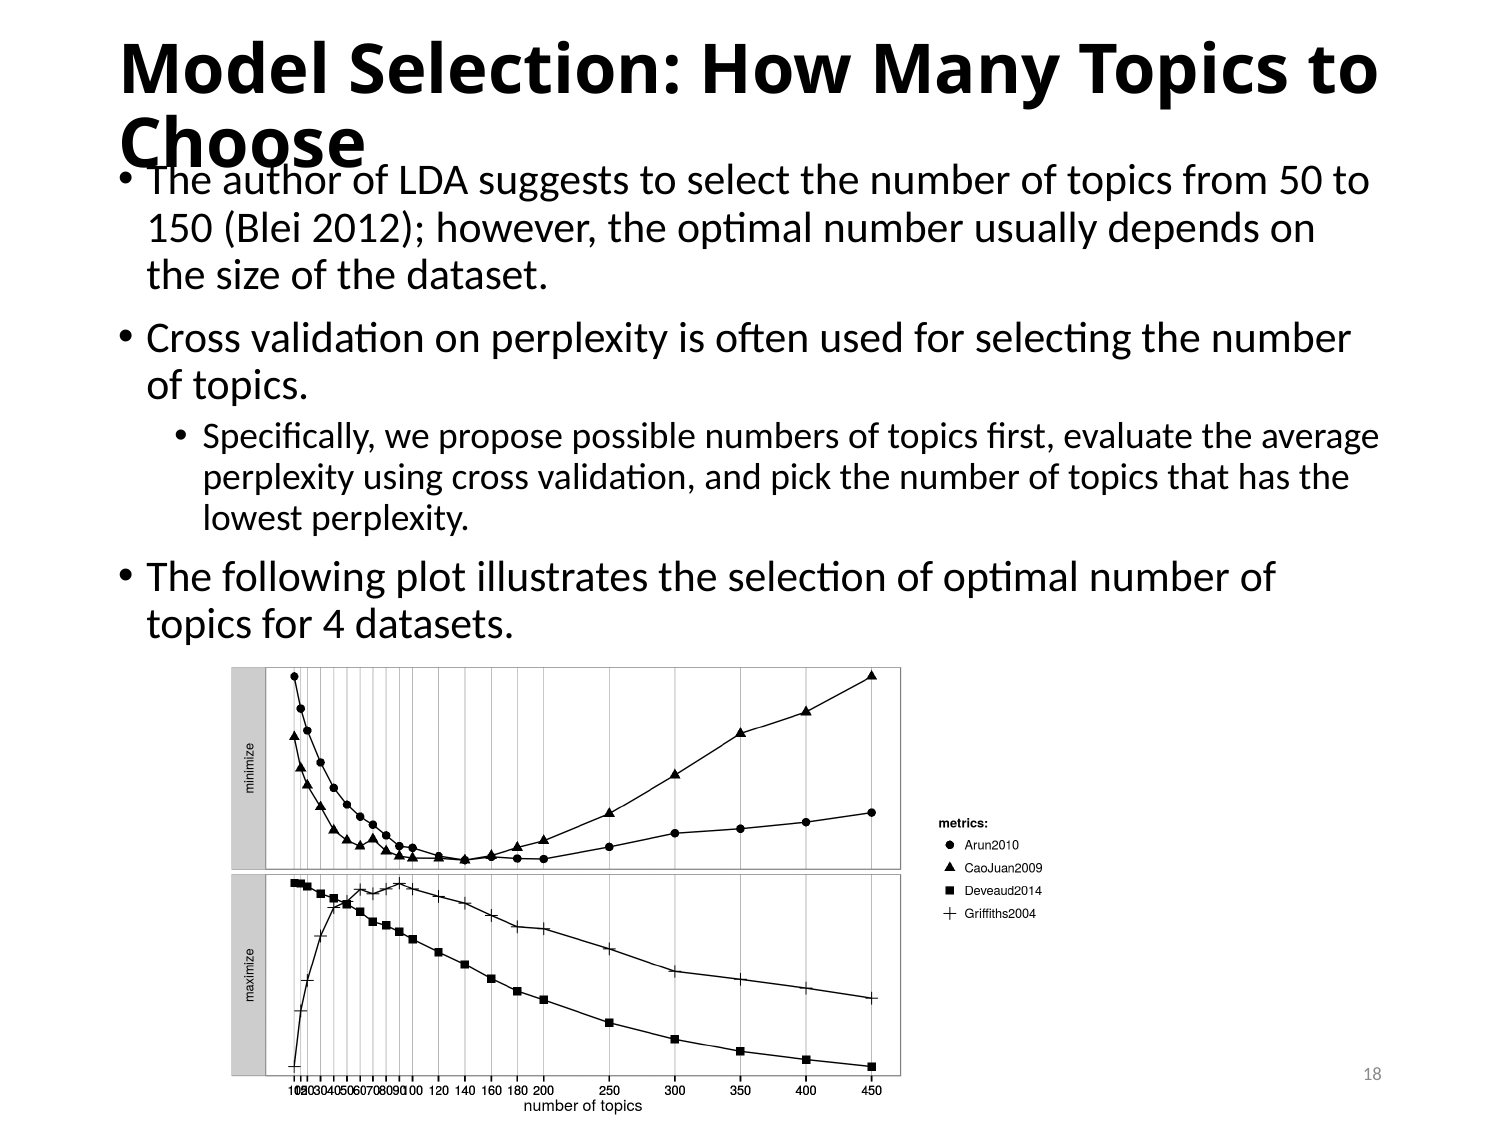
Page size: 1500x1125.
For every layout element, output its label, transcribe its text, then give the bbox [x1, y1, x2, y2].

slide_number 18 [1080, 1042, 1397, 1103]
picture [222, 648, 1080, 1125]
list The author of LDA suggests to select the number of topics from 50 to 150 (Blei 2012); however, the optimal number usually depends on the size of the dataset. Cross validation on perplexity is often used for selecting the number of topics. Specifically, we propose possible numbers of topics first, evaluate the average perplexity using cross validation, and pick the number of topics that has the lowest perplexity. The following plot illustrates the selection of optimal number of topics for 4 datasets. [103, 149, 1397, 671]
title Model Selection: How Many Topics to Choose [103, 0, 1397, 149]
